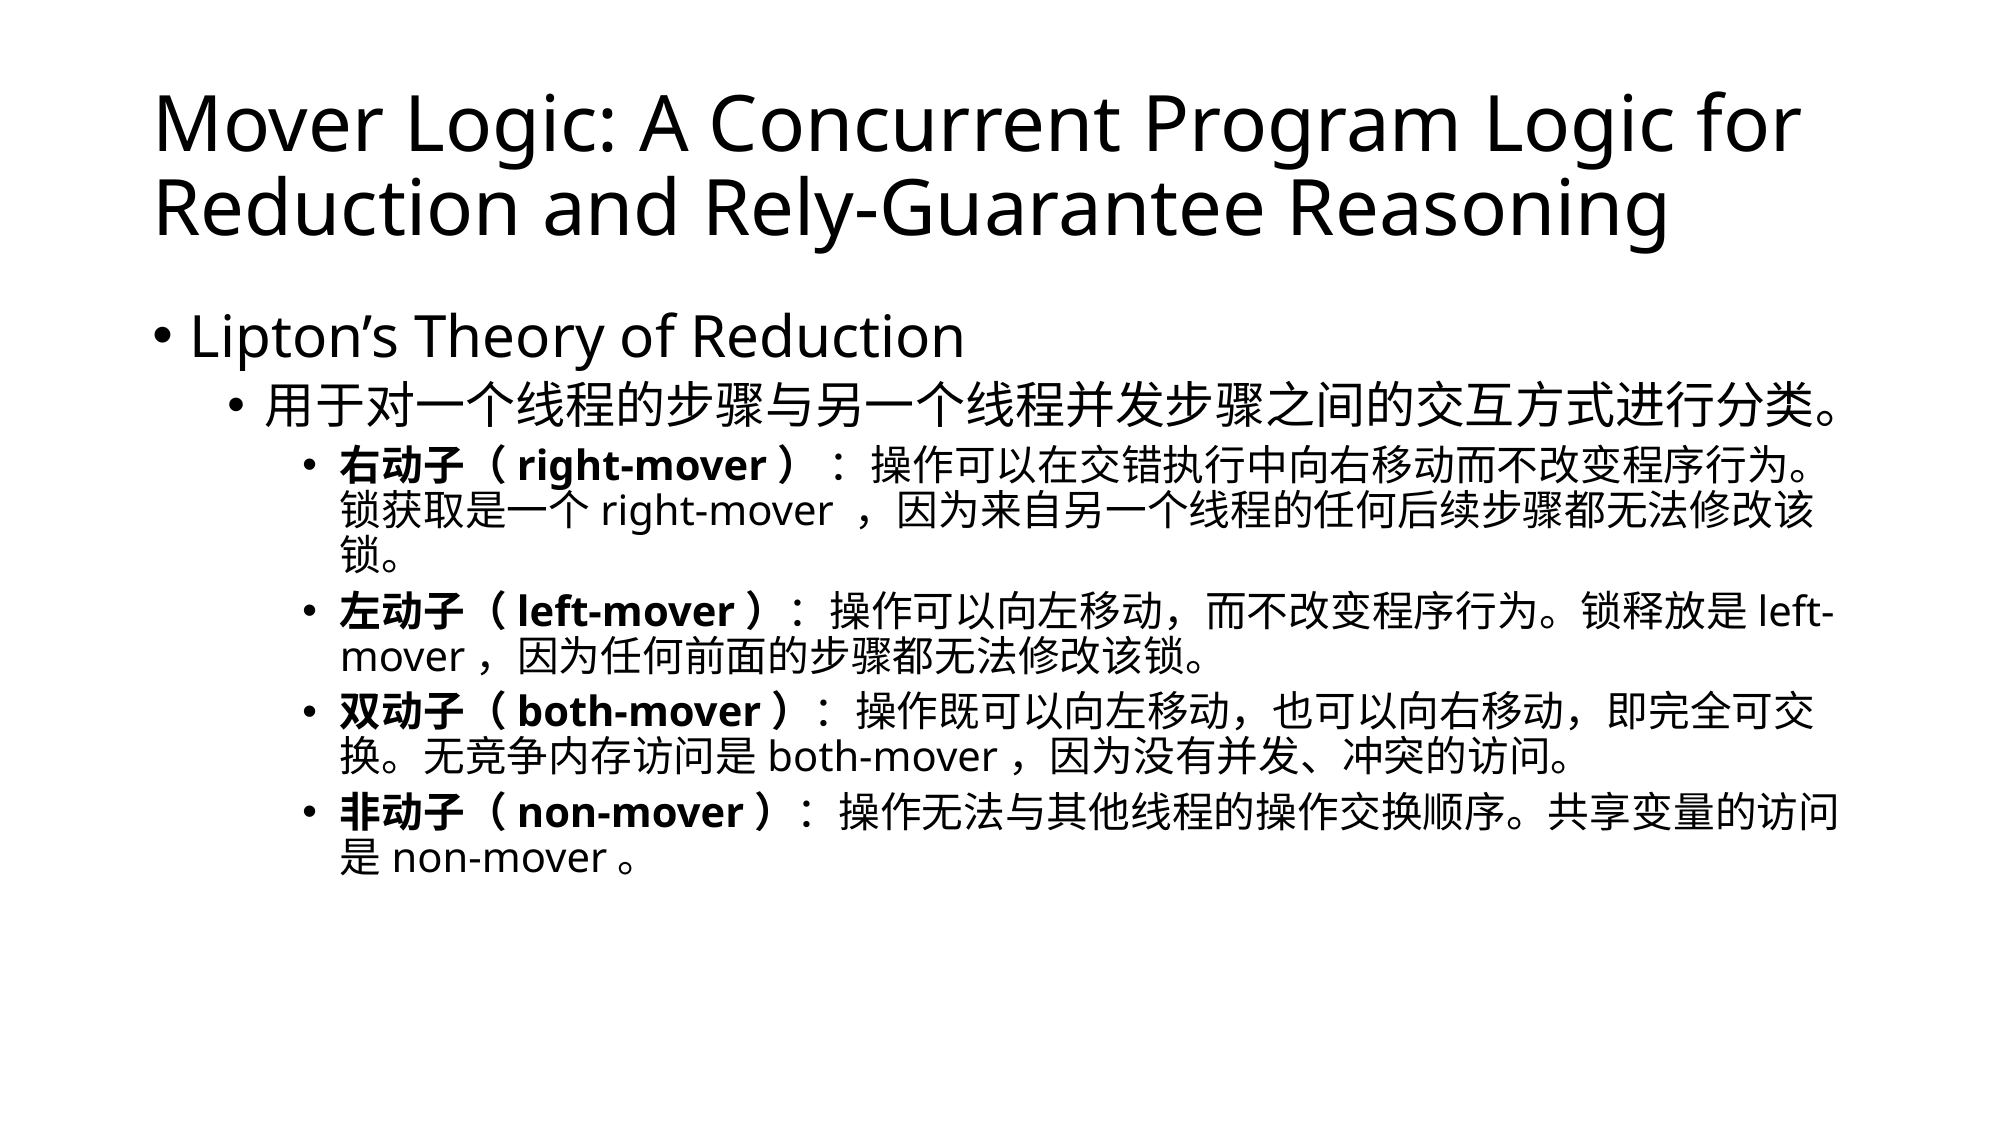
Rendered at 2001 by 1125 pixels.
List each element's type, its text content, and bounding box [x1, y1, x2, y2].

list Lipton’s Theory of Reduction 用于对一个线程的步骤与另一个线程并发步骤之间的交互方式进行分类。 右动子（right-mover） ：操作可以在交错执行中向右移动而不改变程序行为。锁获取是一个right-mover ，因为来自另一个线程的任何后续步骤都无法修改该锁。 左动子（left-mover）：操作可以向左移动，而不改变程序行为。锁释放是left-mover，因为任何前面的步骤都无法修改该锁。 双动子（both-mover）：操作既可以向左移动，也可以向右移动，即完全可交换。无竞争内存访问是both-mover，因为没有并发、冲突的访问。 非动子（non-mover）：操作无法与其他线程的操作交换顺序。共享变量的访问是non-mover。 [137, 299, 1863, 1117]
title Mover Logic: A Concurrent Program Logic for Reduction and Rely-Guarantee Reasoning [137, 59, 1863, 278]
